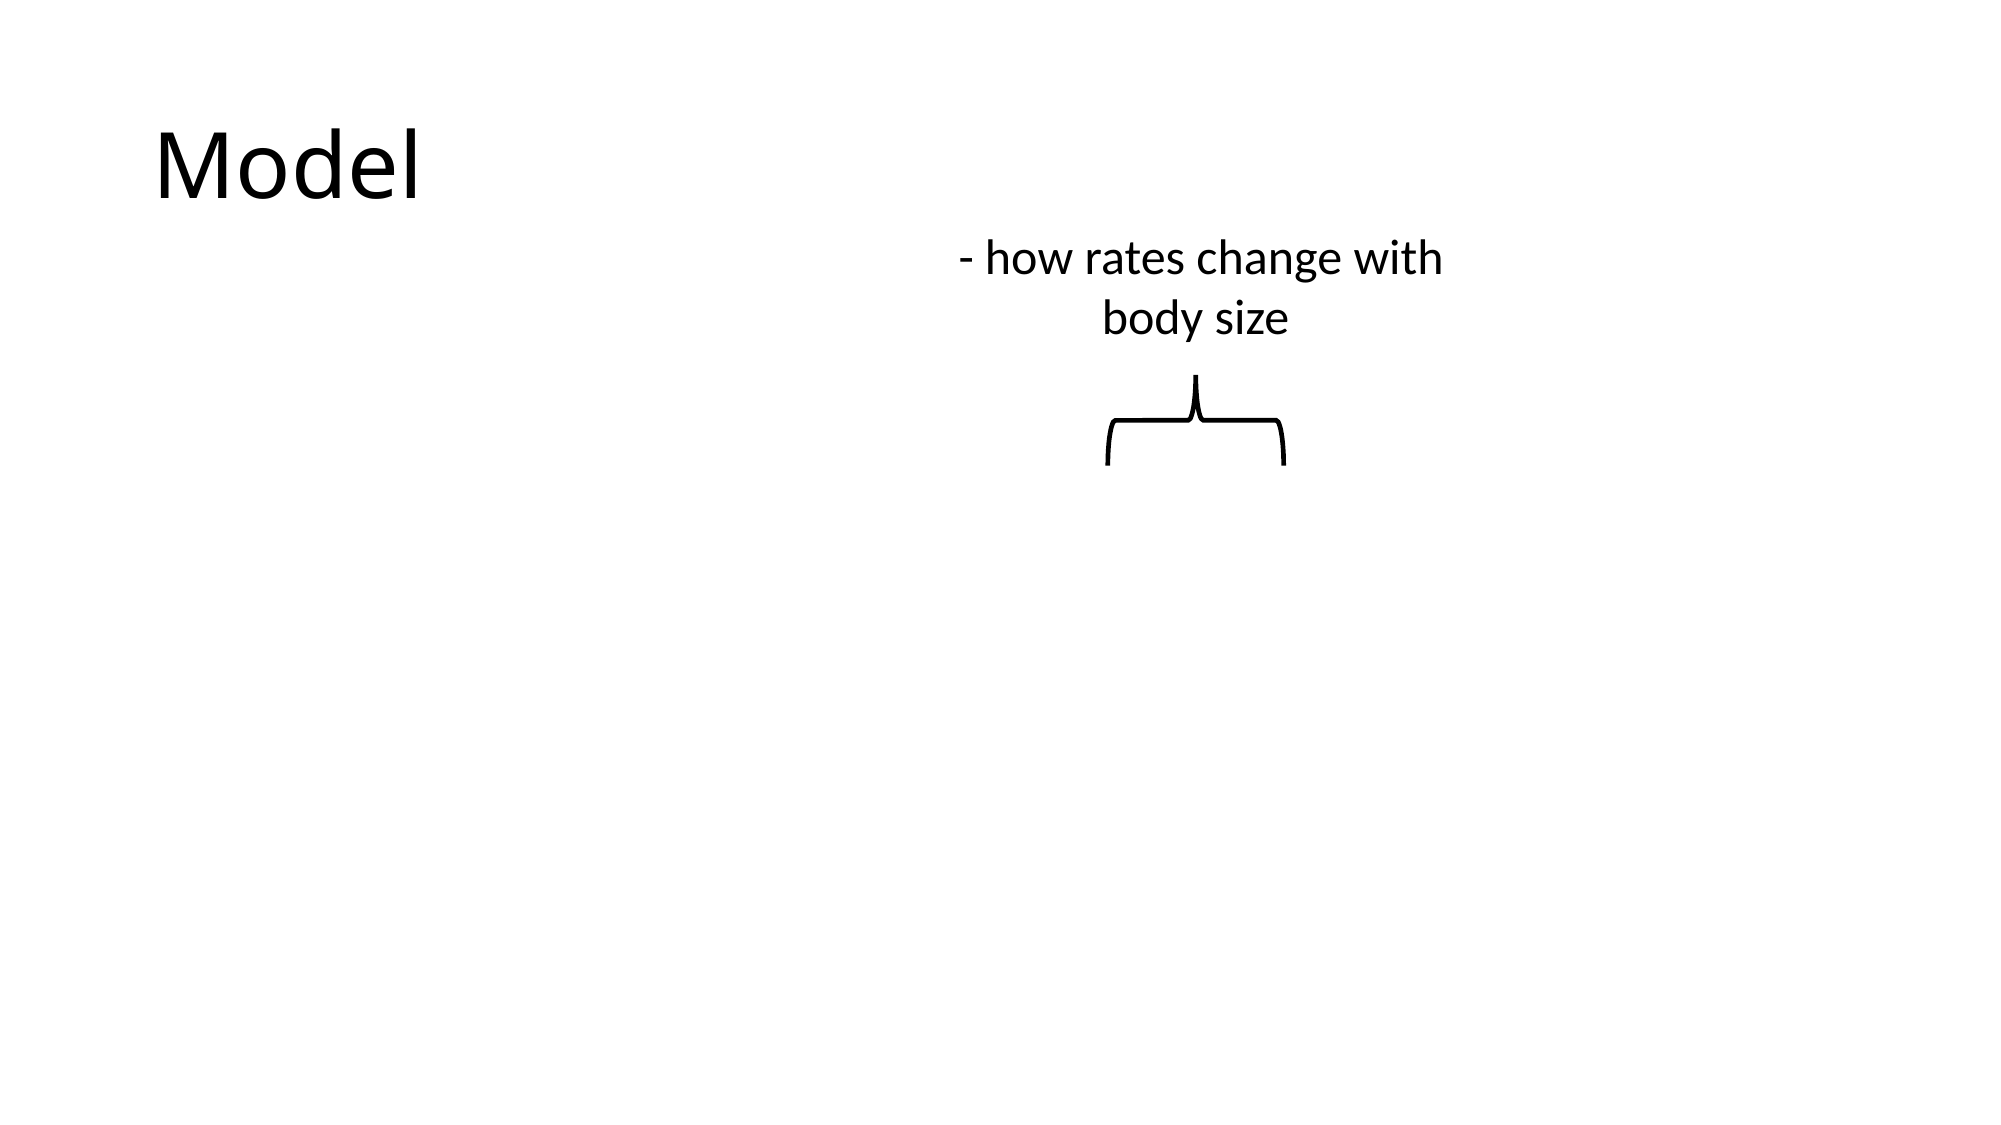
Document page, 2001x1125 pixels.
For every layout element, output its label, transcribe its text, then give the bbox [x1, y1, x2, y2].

text_box [1107, 374, 1285, 466]
title Model [137, 59, 1863, 278]
